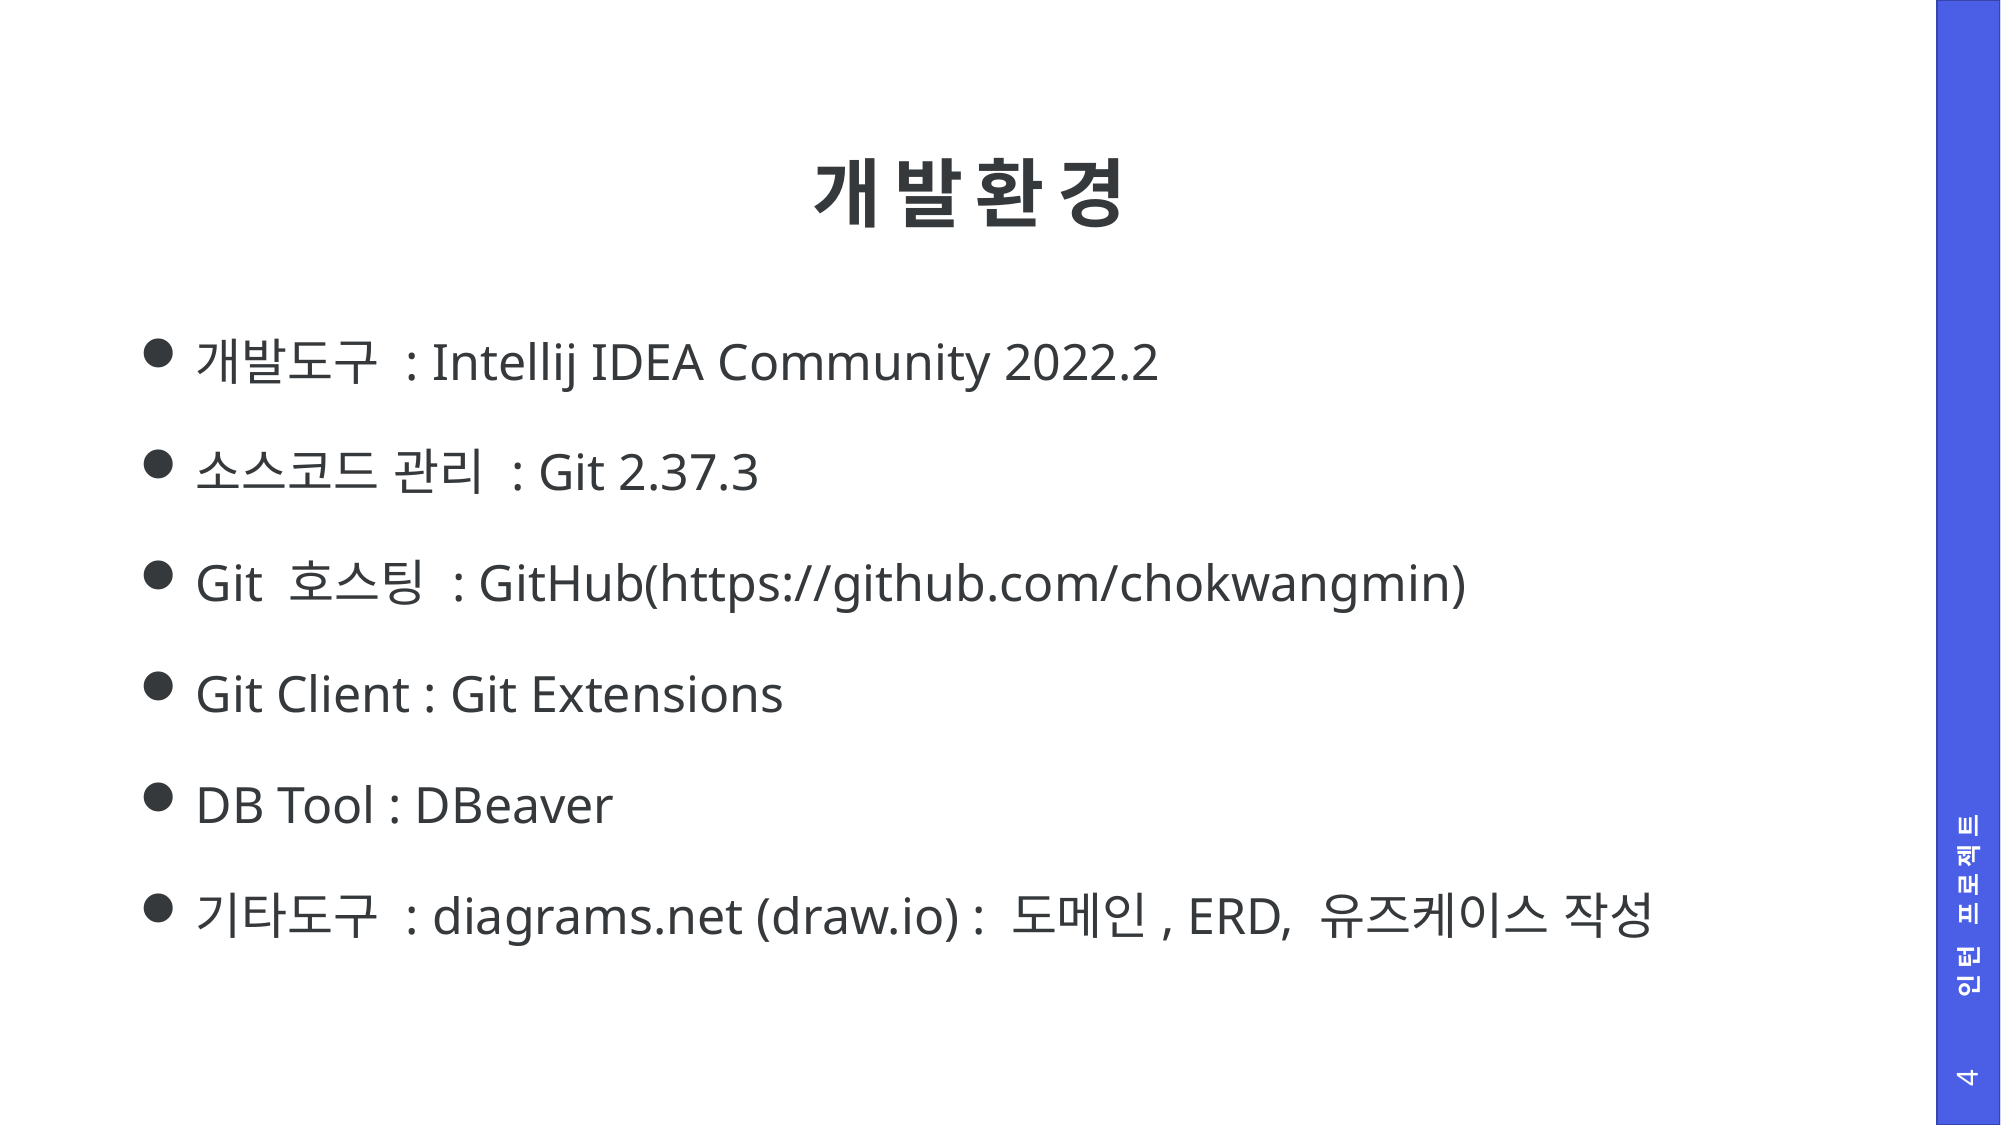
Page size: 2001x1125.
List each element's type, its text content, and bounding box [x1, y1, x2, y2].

slide_number 4 [1937, 1032, 2000, 1125]
list 개발도구 : Intellij IDEA Community 2022.2 소스코드 관리 : Git 2.37.3 Git 호스팅 : GitHub(https://github.com/chokwangmin) Git Client : Git Extensions DB Tool : DBeaver 기타도구 : diagrams.net (draw.io) : 도메인, ERD, 유즈케이스 작성 [139, 299, 1801, 1014]
title 개발환경 [139, 143, 1800, 251]
footer 인턴 프로젝트 [1937, 0, 2000, 1032]
